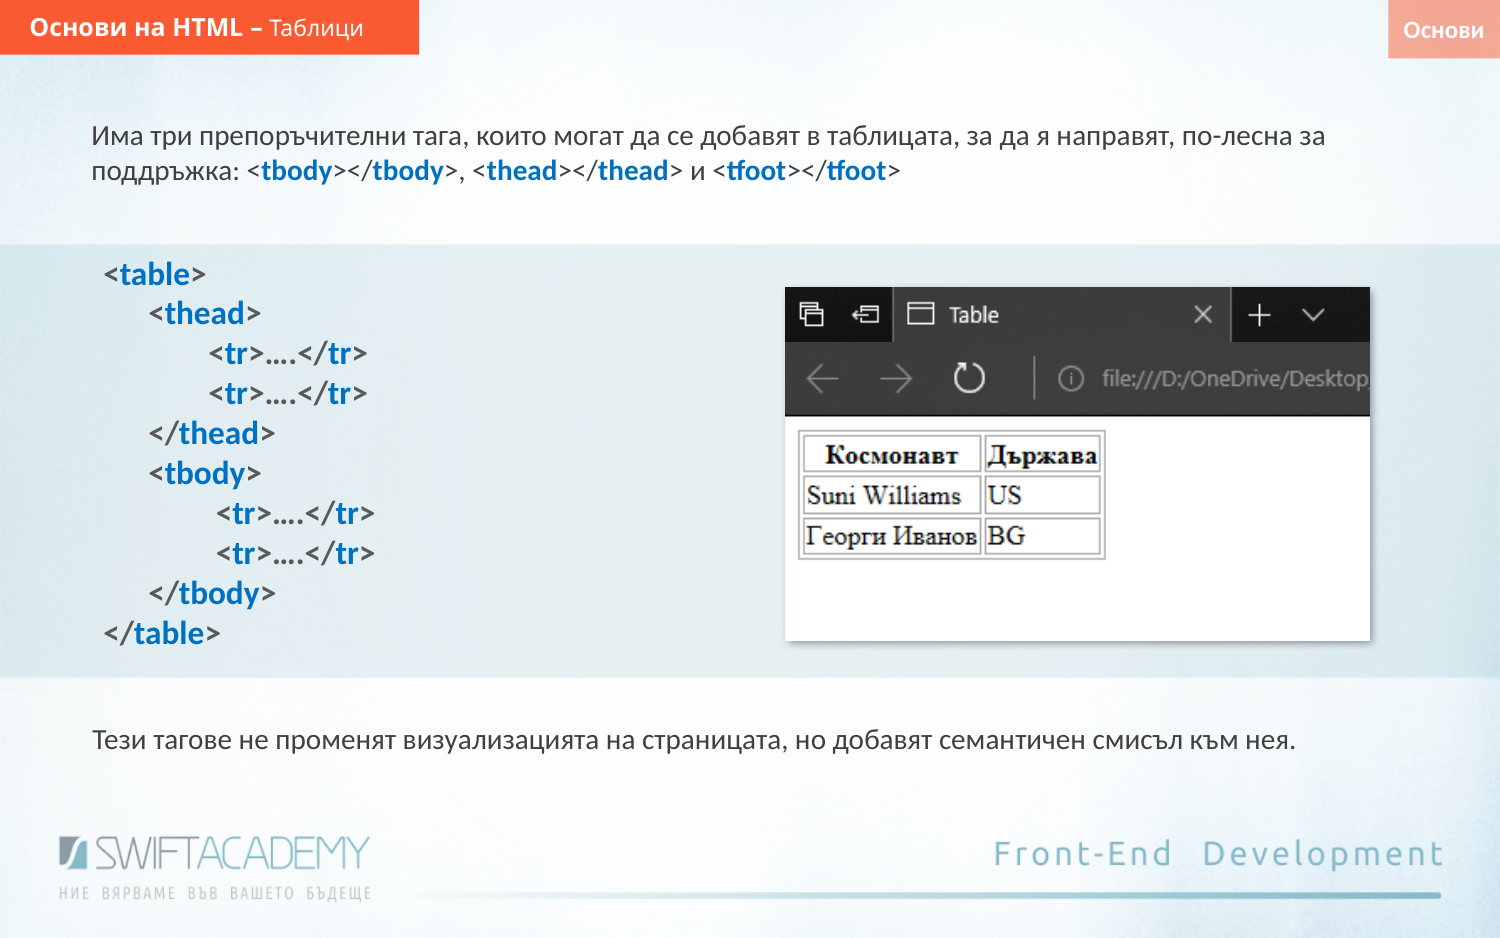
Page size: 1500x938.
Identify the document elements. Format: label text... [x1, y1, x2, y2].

text_box [0, 0, 420, 56]
text_box [0, 243, 1500, 679]
text_box Тези тагове не променят визуализацията на страницата, но добавят семантичен смисъл към нея. [77, 713, 1437, 763]
text_box Основи на HTML – Таблици [14, 4, 420, 49]
text_box <table> <thead> <tr>….</tr> <tr>….</tr> </thead> <tbody> <tr>….</tr> <tr>….</tr> </tbody> </table> [88, 244, 878, 659]
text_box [785, 287, 1370, 641]
text_box Има три препоръчителни тага, които могат да се добавят в таблицата, за да я направят, по-лесна за поддръжка: <tbody></tbody>, <thead></thead> и <tfoot></tfoot> [76, 108, 1436, 194]
text_box Основи [1388, 6, 1500, 52]
text_box [1387, 0, 1500, 59]
